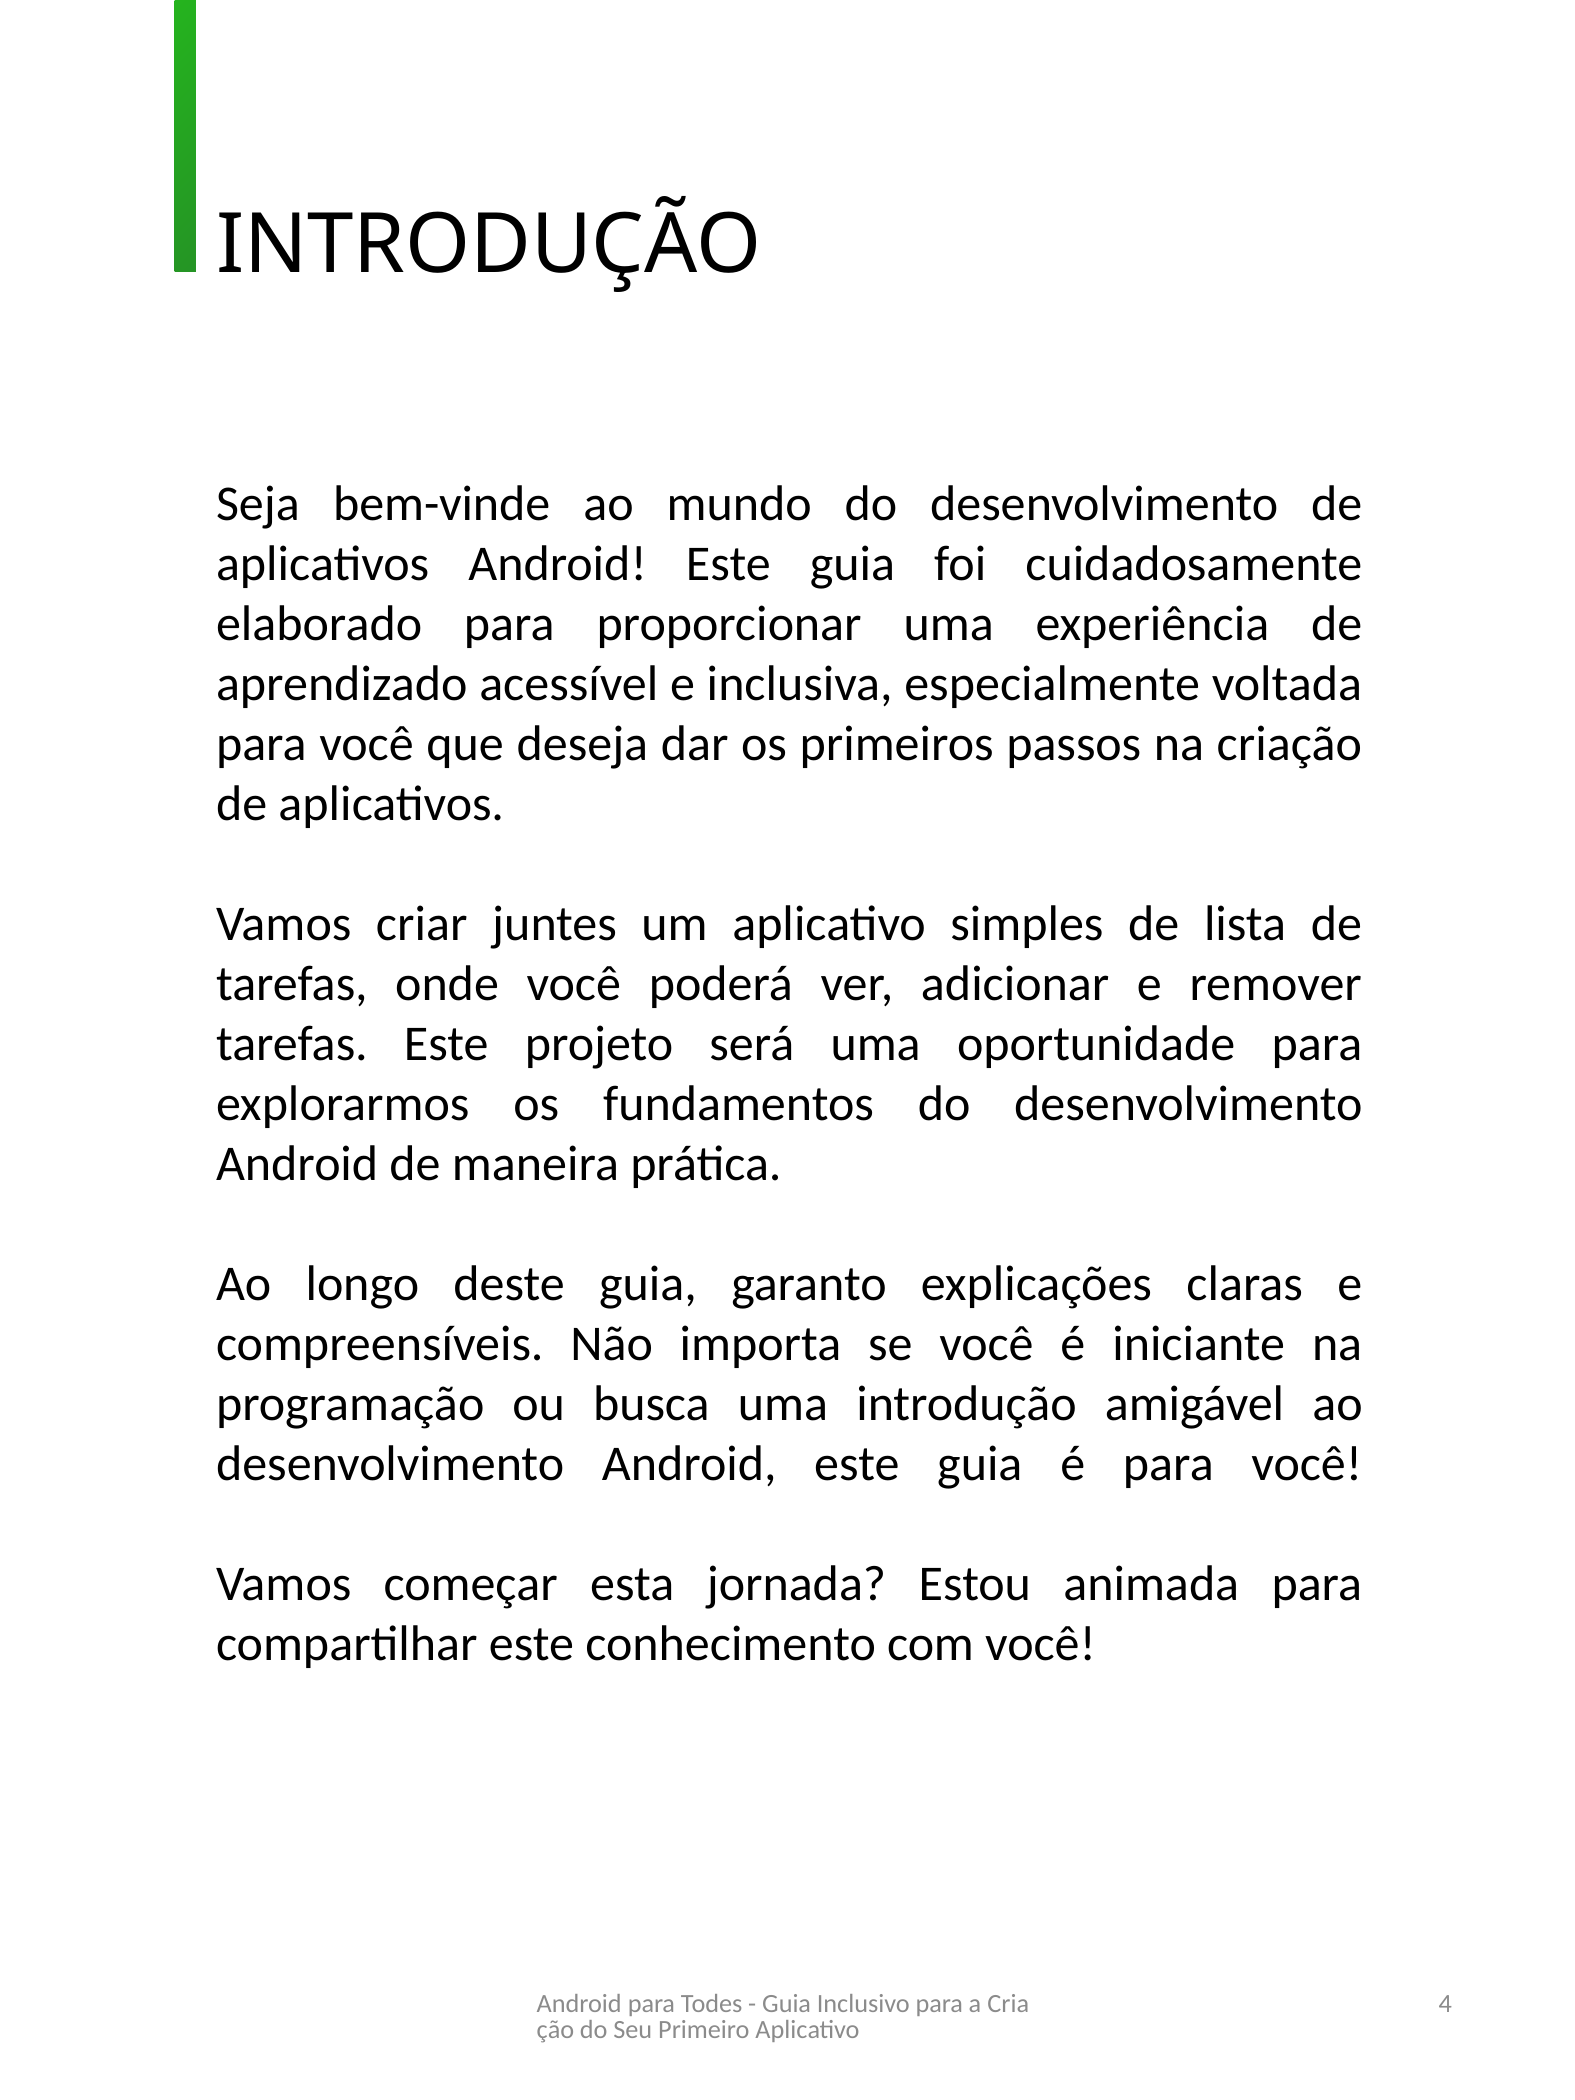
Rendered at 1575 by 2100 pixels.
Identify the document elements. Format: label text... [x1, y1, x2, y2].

text_box Seja bem-vinde ao mundo do desenvolvimento de aplicativos Android! Este guia foi cuidadosamente elaborado para proporcionar uma experiência de aprendizado acessível e inclusiva, especialmente voltada para você que deseja dar os primeiros passos na criação de aplicativos. Vamos criar juntes um aplicativo simples de lista de tarefas, onde você poderá ver, adicionar e remover tarefas. Este projeto será uma oportunidade para explorarmos os fundamentos do desenvolvimento Android de maneira prática. Ao longo deste guia, garanto explicações claras e compreensíveis. Não importa se você é iniciante na programação ou busca uma introdução amigável ao desenvolvimento Android, este guia é para você! Vamos começar esta jornada? Estou animada para compartilhar este conhecimento com você! [201, 462, 1378, 1678]
text_box [173, 0, 197, 272]
title INTRODUÇÃO [201, 182, 1378, 462]
slide_number 4 [1112, 1946, 1467, 2059]
footer Android para Todes - Guia Inclusivo para a Criação do Seu Primeiro Aplicativo [521, 1946, 1054, 2059]
